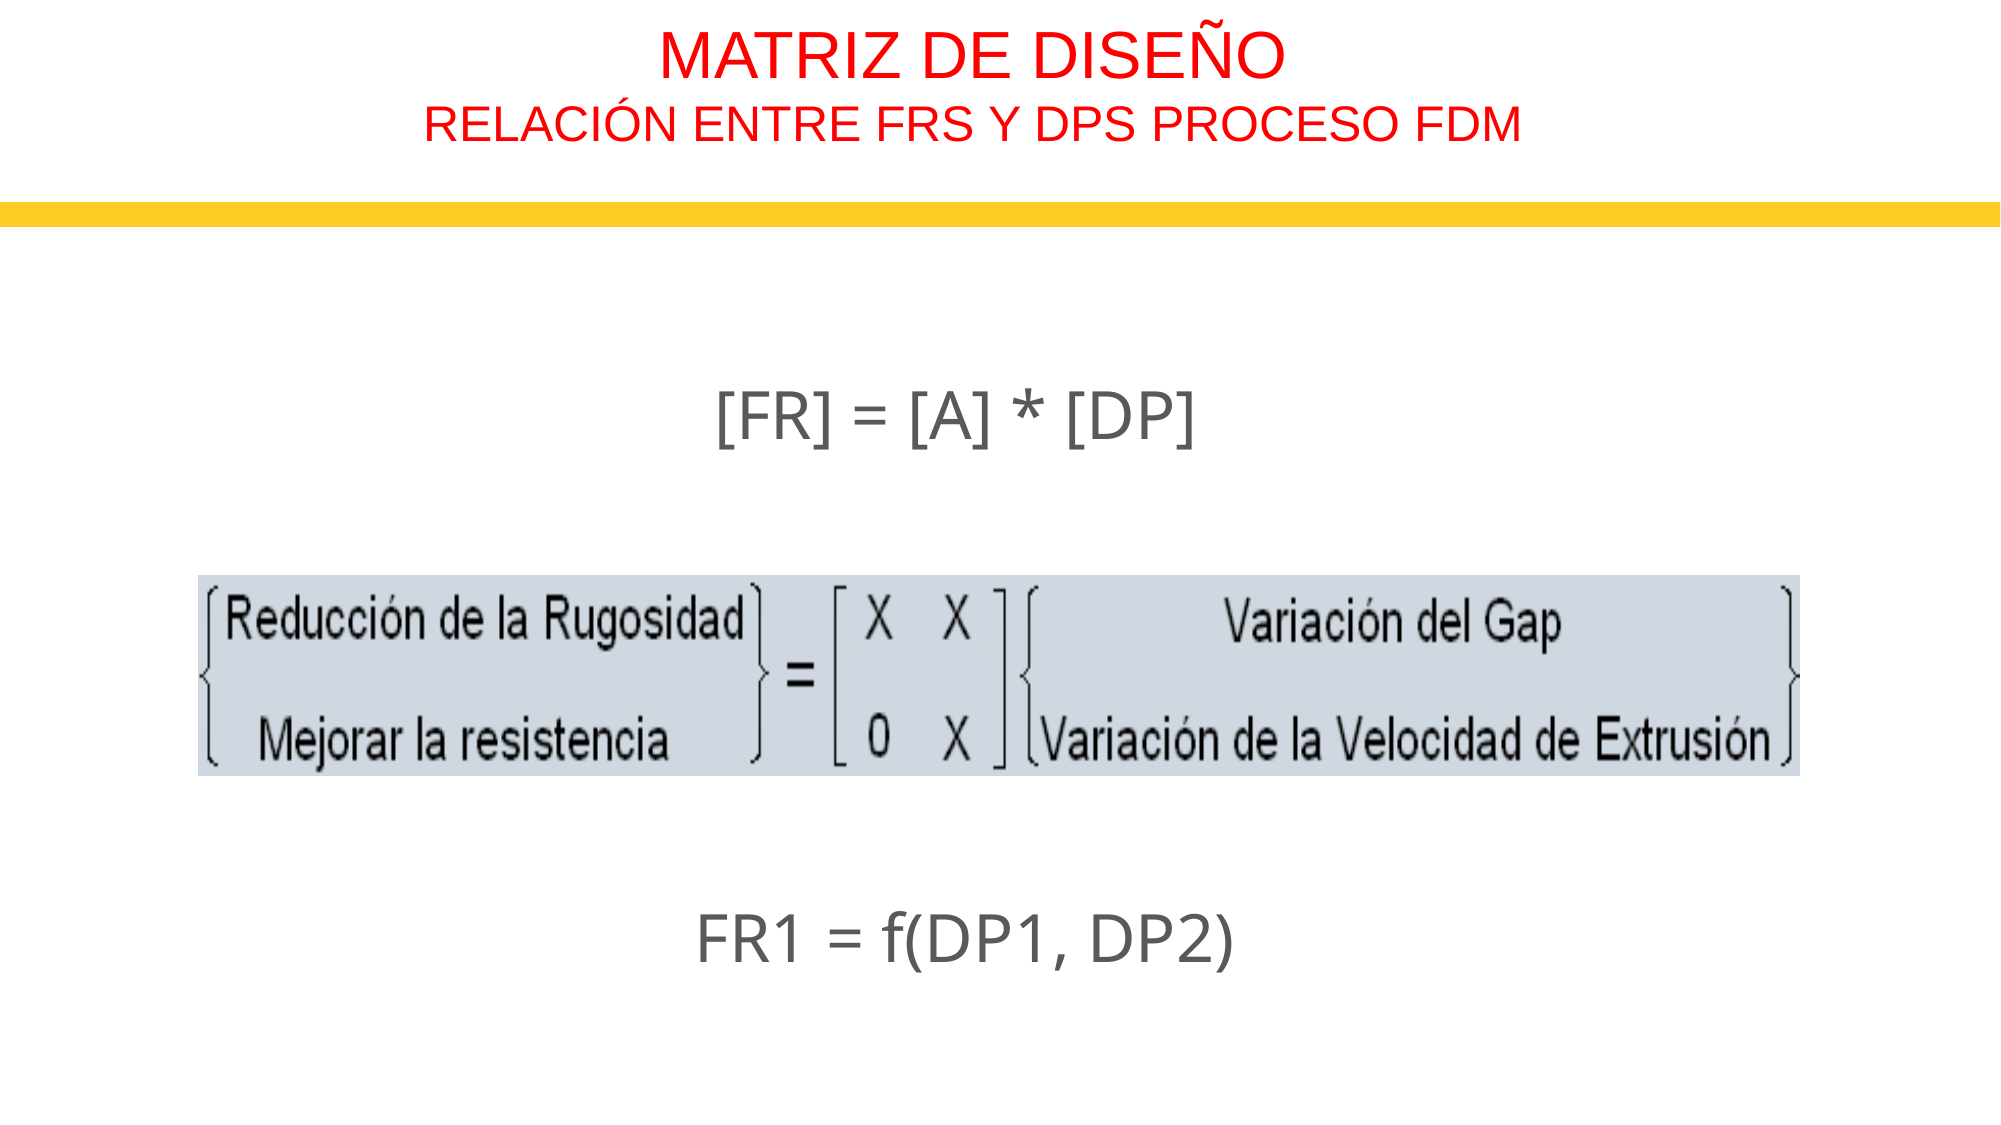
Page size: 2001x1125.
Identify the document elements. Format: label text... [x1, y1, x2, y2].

picture [197, 574, 1801, 776]
title Matriz de Diseño [67, 0, 1931, 185]
list [FR] = [A] * [DP] FR1 = f(DP1, DP2) [389, 243, 1522, 574]
list [FR] = [A] * [DP] FR1 = f(DP1, DP2) [389, 787, 1522, 1075]
text_box MATRIZ DE DISEÑO RELACIÓN ENTRE FRS Y DPS PROCESO FDM [278, 4, 1668, 160]
